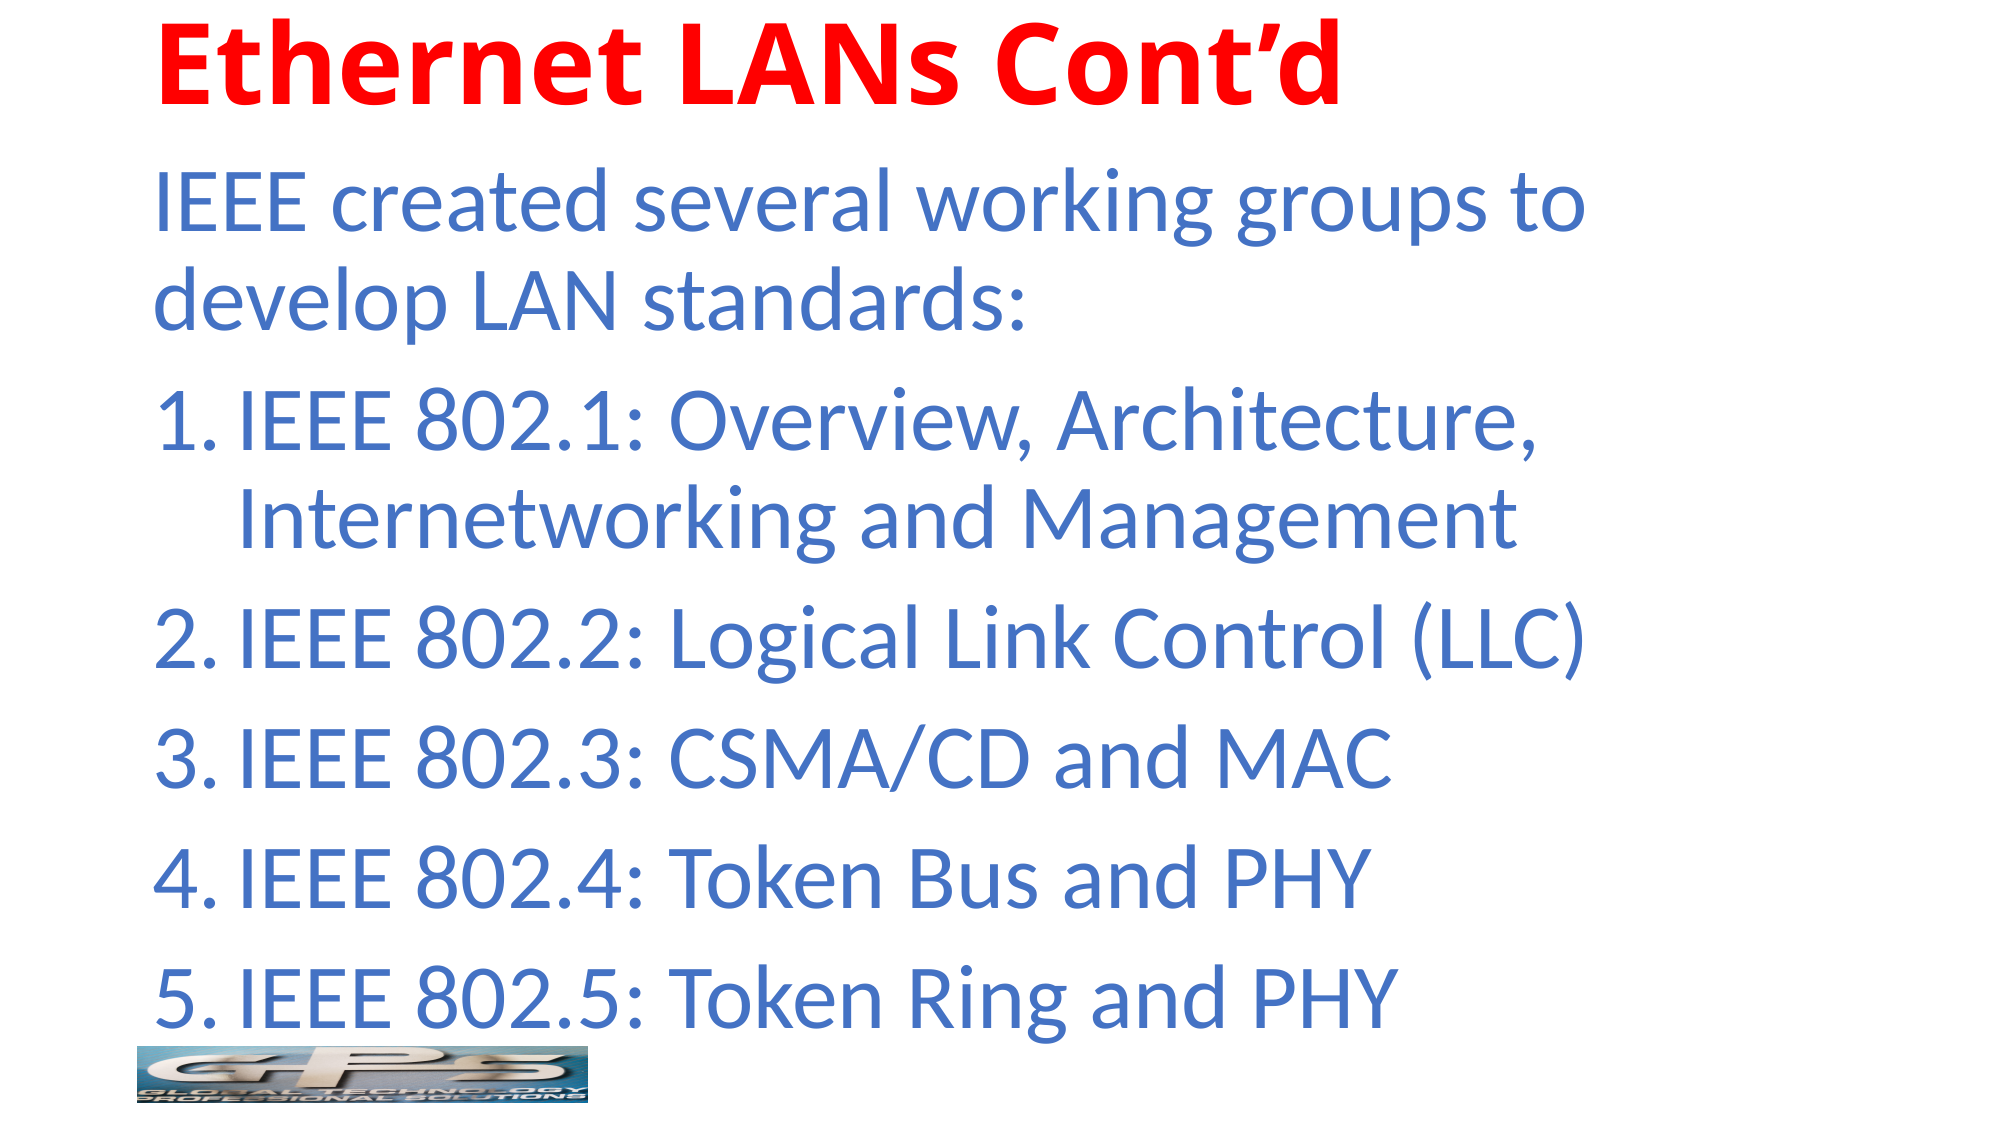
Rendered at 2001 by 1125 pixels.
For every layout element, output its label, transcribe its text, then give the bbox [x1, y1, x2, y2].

picture [137, 1046, 588, 1103]
list IEEE created several working groups to develop LAN standards: IEEE 802.1: Overview, Architecture, Internetworking and Management IEEE 802.2: Logical Link Control (LLC) IEEE 802.3: CSMA/CD and MAC IEEE 802.4: Token Bus and PHY IEEE 802.5: Token Ring and PHY [137, 144, 1863, 1036]
title Ethernet LANs Cont’d [137, 6, 1863, 130]
